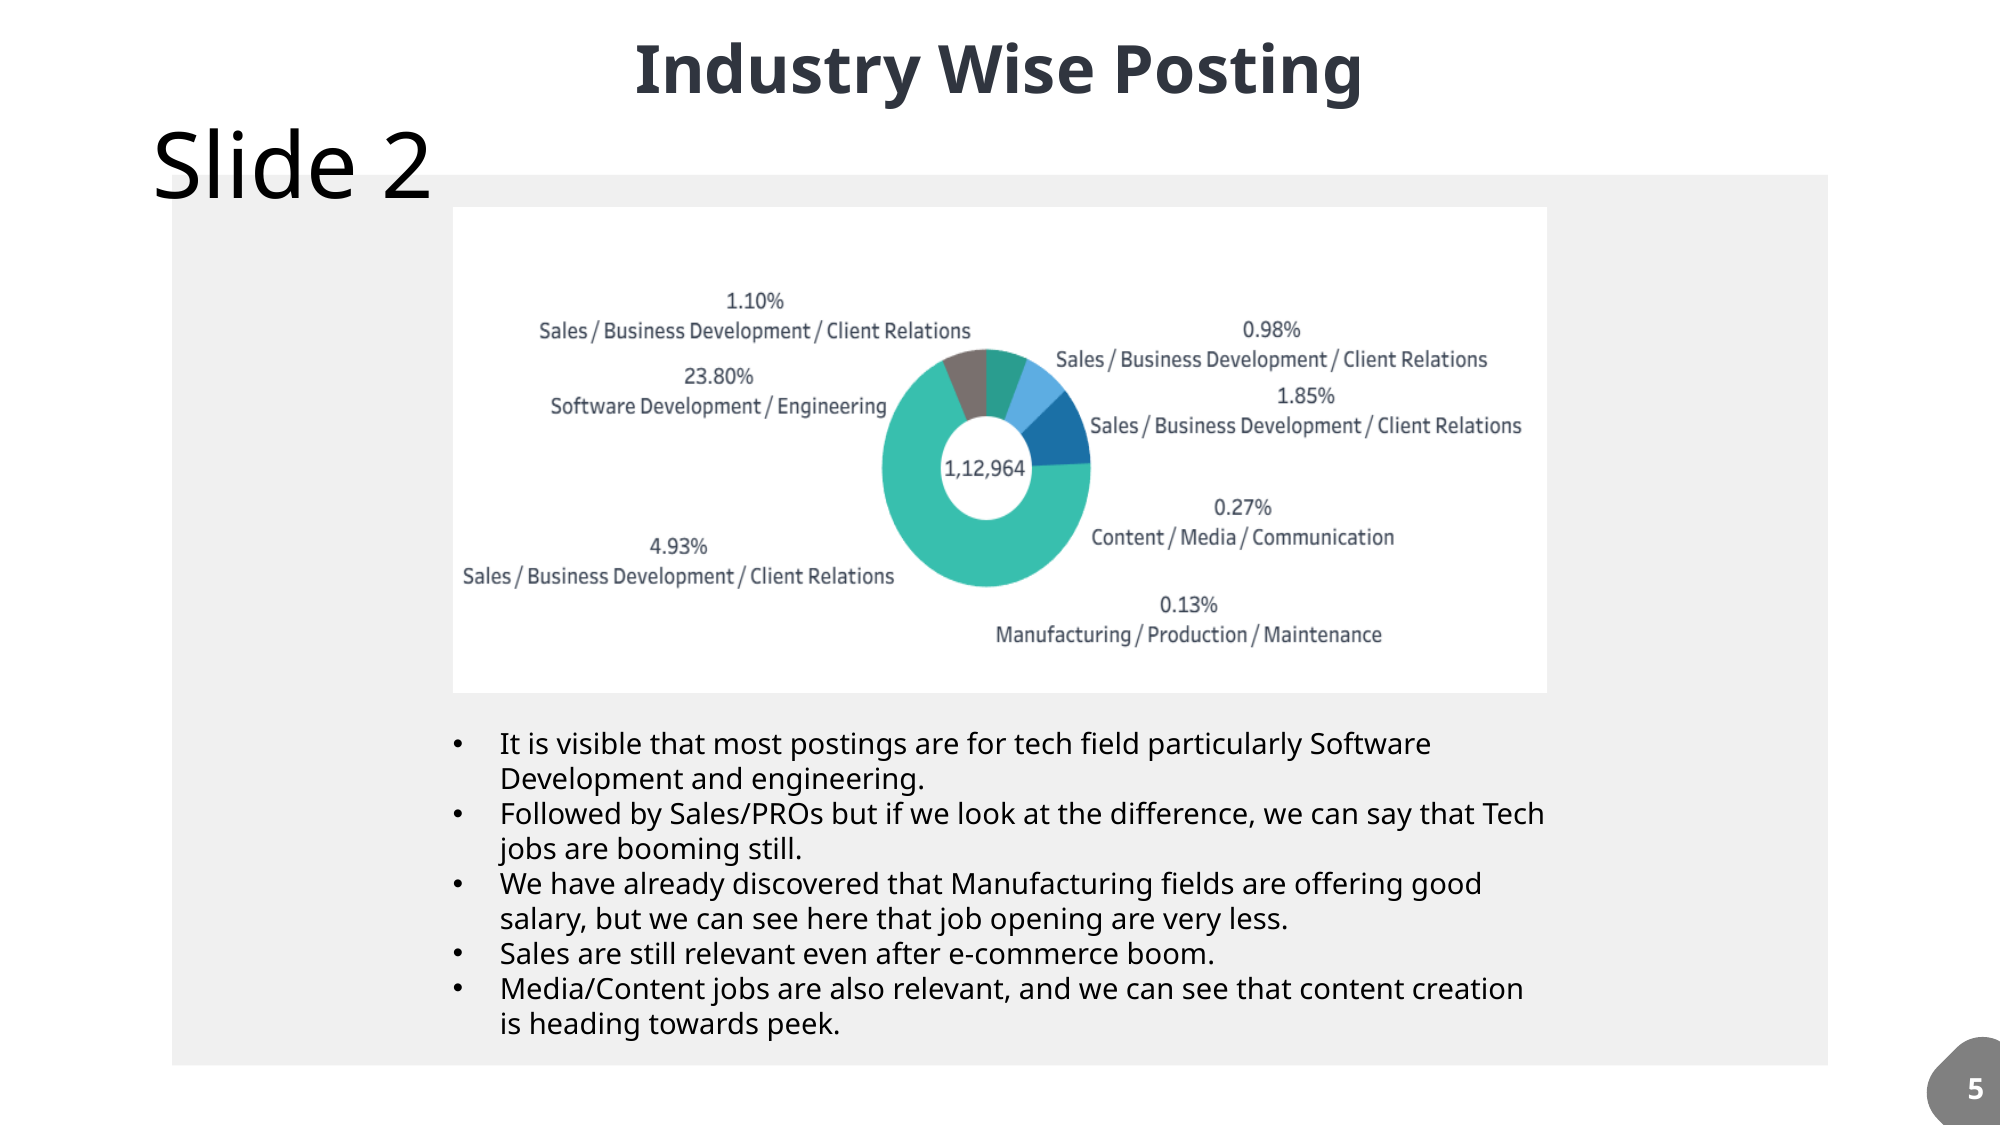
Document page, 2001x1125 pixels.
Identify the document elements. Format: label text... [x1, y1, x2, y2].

text_box 5 [1952, 1063, 2000, 1113]
text_box Industry Wise Posting [635, 27, 1365, 59]
text_box [171, 278, 1829, 1066]
text_box [1925, 1035, 2000, 1125]
text_box It is visible that most postings are for tech field particularly Software Development and engineering. Followed by Sales/PROs but if we look at the difference, we can say that Tech jobs are booming still. We have already discovered that Manufacturing fields are offering good salary, but we can see here that job opening are very less. Sales are still relevant even after e-commerce boom. Media/Content jobs are also relevant, and we can see that content creation is heading towards peek. [452, 725, 1548, 1041]
picture [452, 207, 1548, 693]
title Slide 2 [137, 59, 1863, 278]
